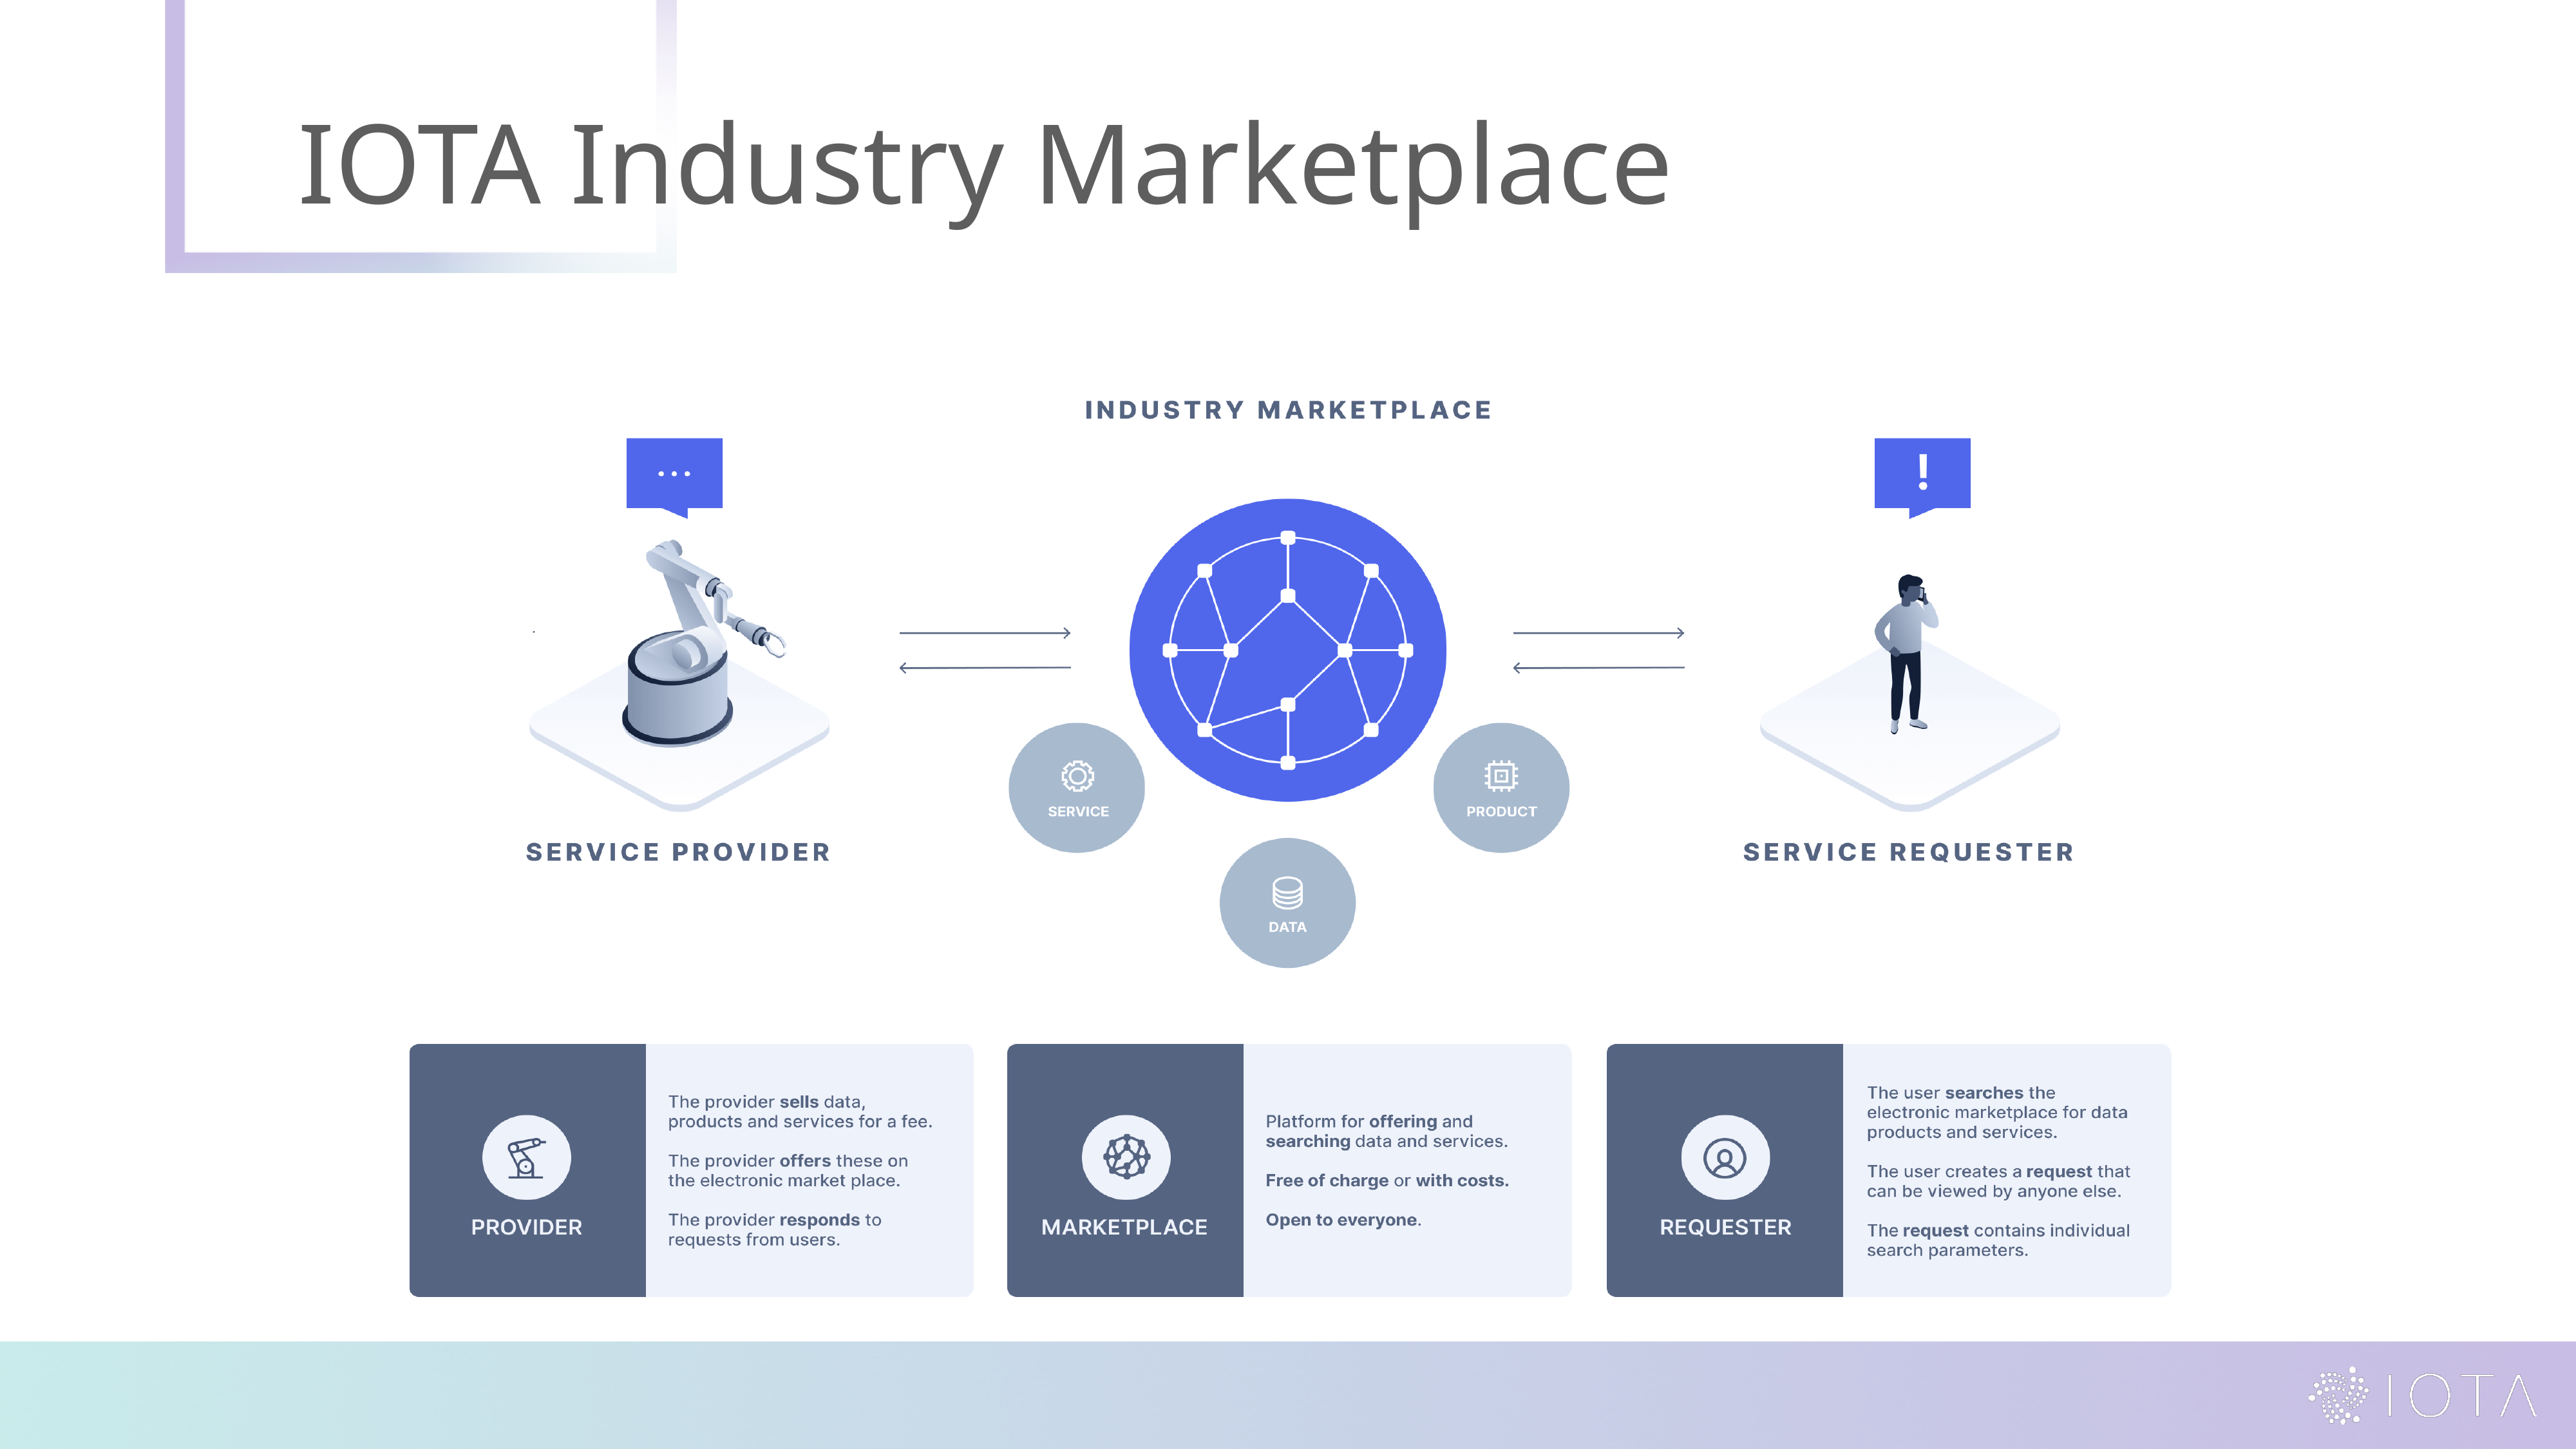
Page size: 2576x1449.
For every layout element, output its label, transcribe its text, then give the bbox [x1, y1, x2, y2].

picture [165, 0, 677, 273]
title IOTA Industry Marketplace [292, 39, 2284, 281]
picture [339, 316, 2242, 1327]
picture [0, 1341, 2576, 1449]
